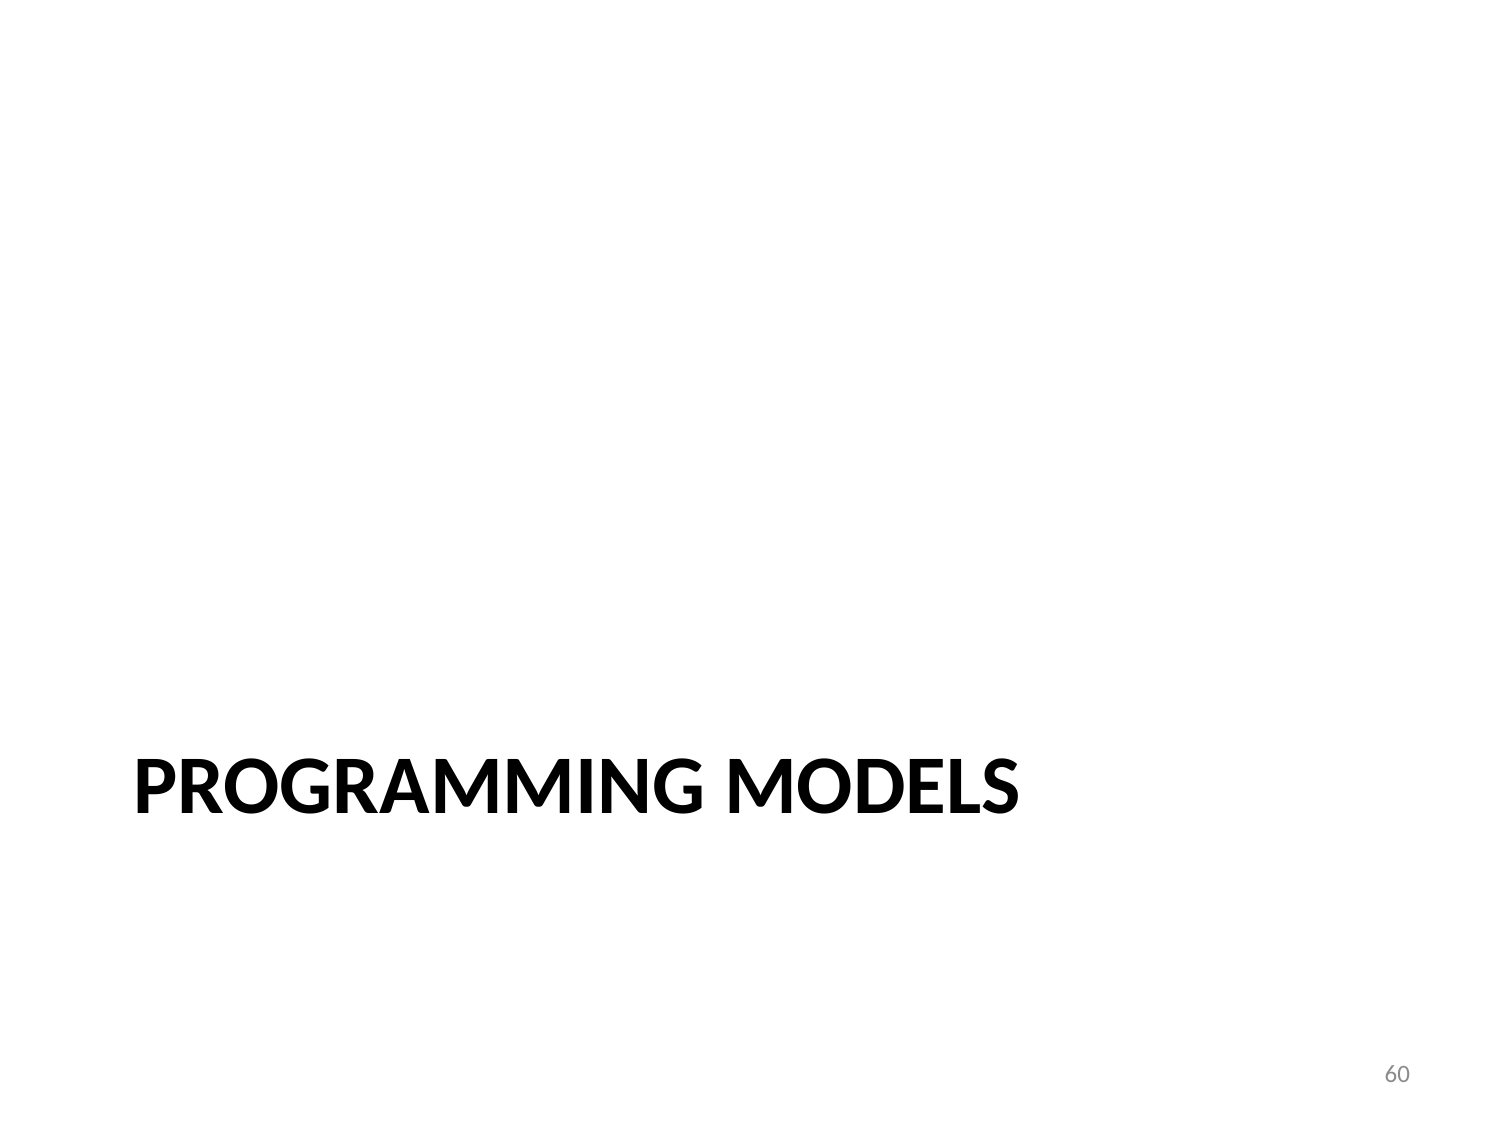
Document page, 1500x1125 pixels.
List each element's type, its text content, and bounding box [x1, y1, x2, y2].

title PROGRAMMING MODELS [118, 722, 1394, 947]
slide_number 60 [1074, 1042, 1425, 1103]
